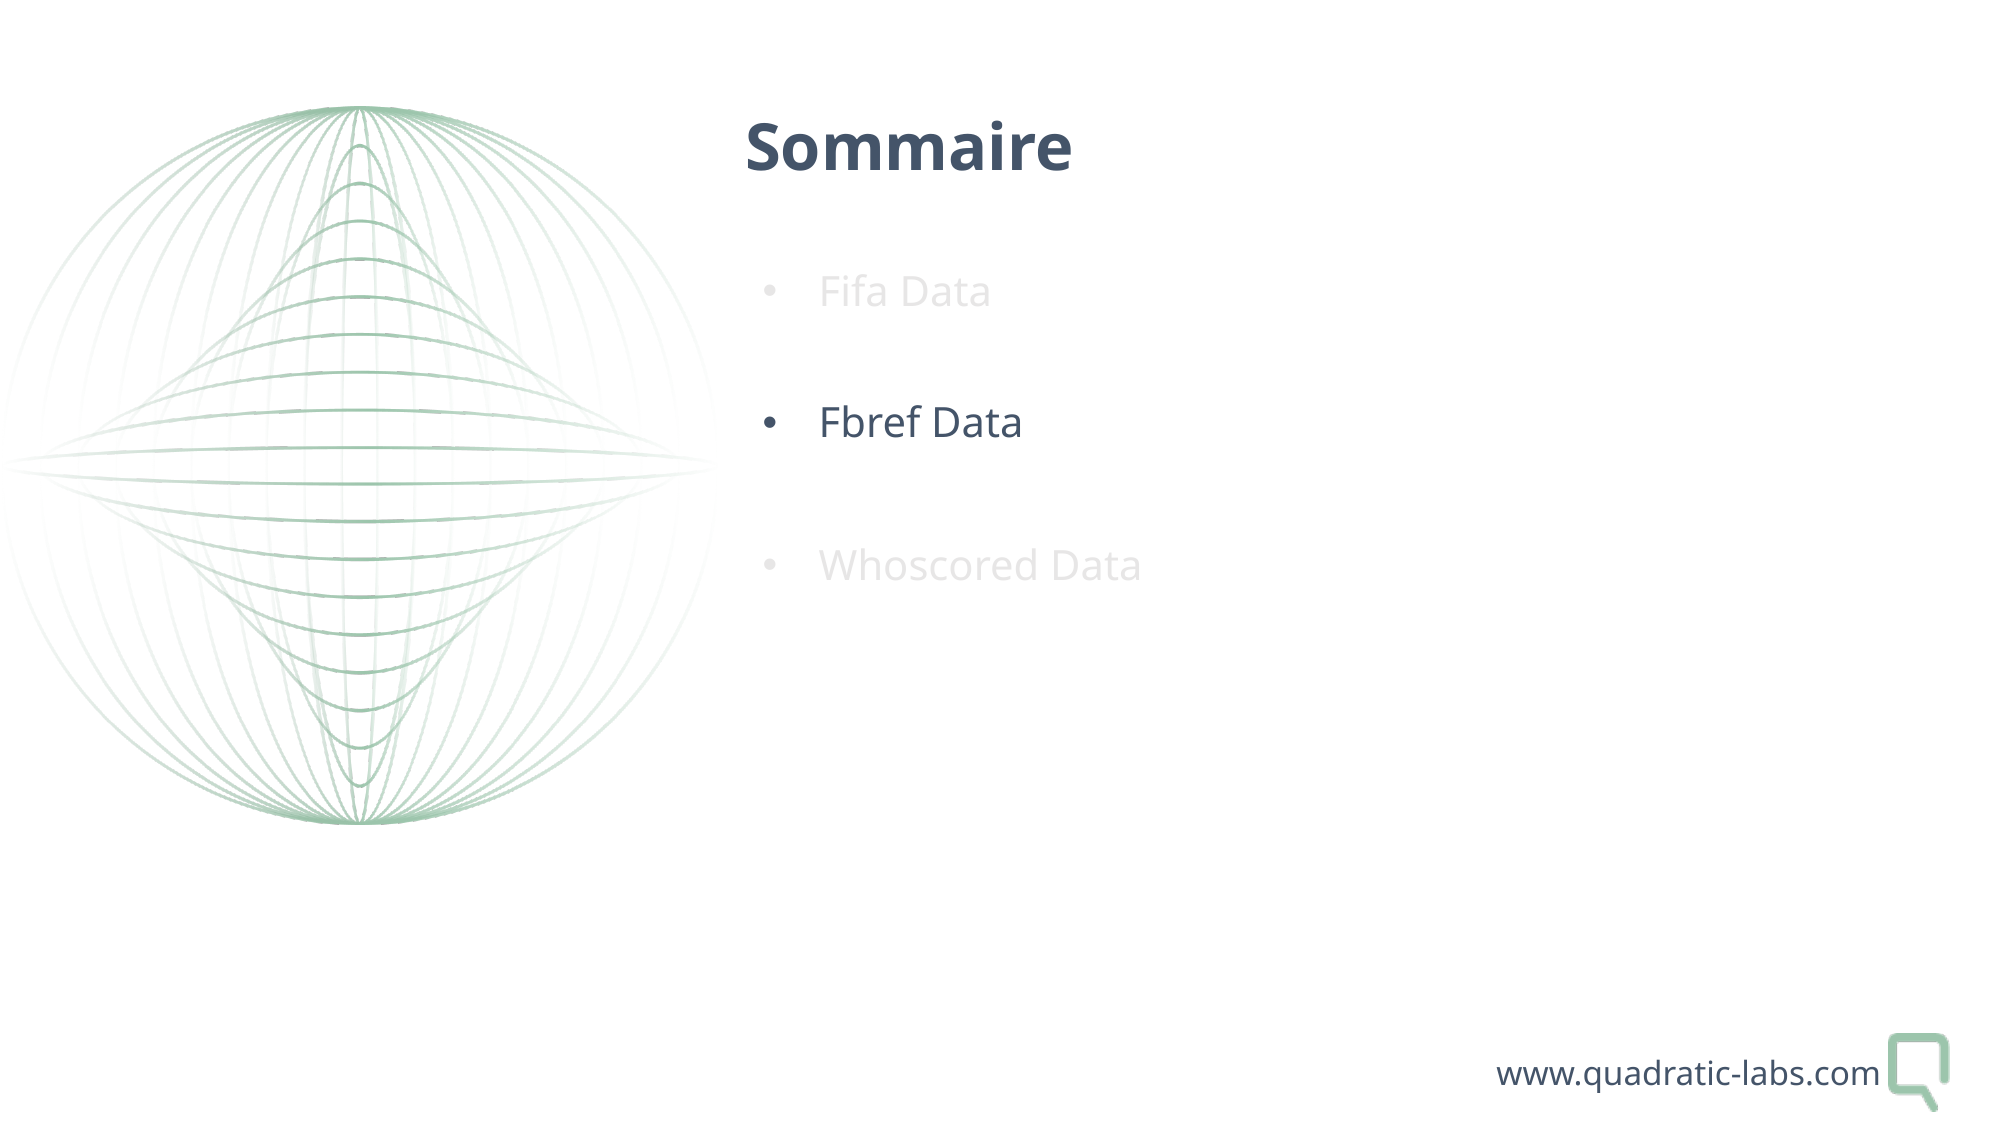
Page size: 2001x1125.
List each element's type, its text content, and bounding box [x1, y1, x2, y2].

subtitle Fifa Data Fbref Data Whoscored Data [747, 257, 1980, 909]
title Sommaire [730, 106, 1962, 193]
